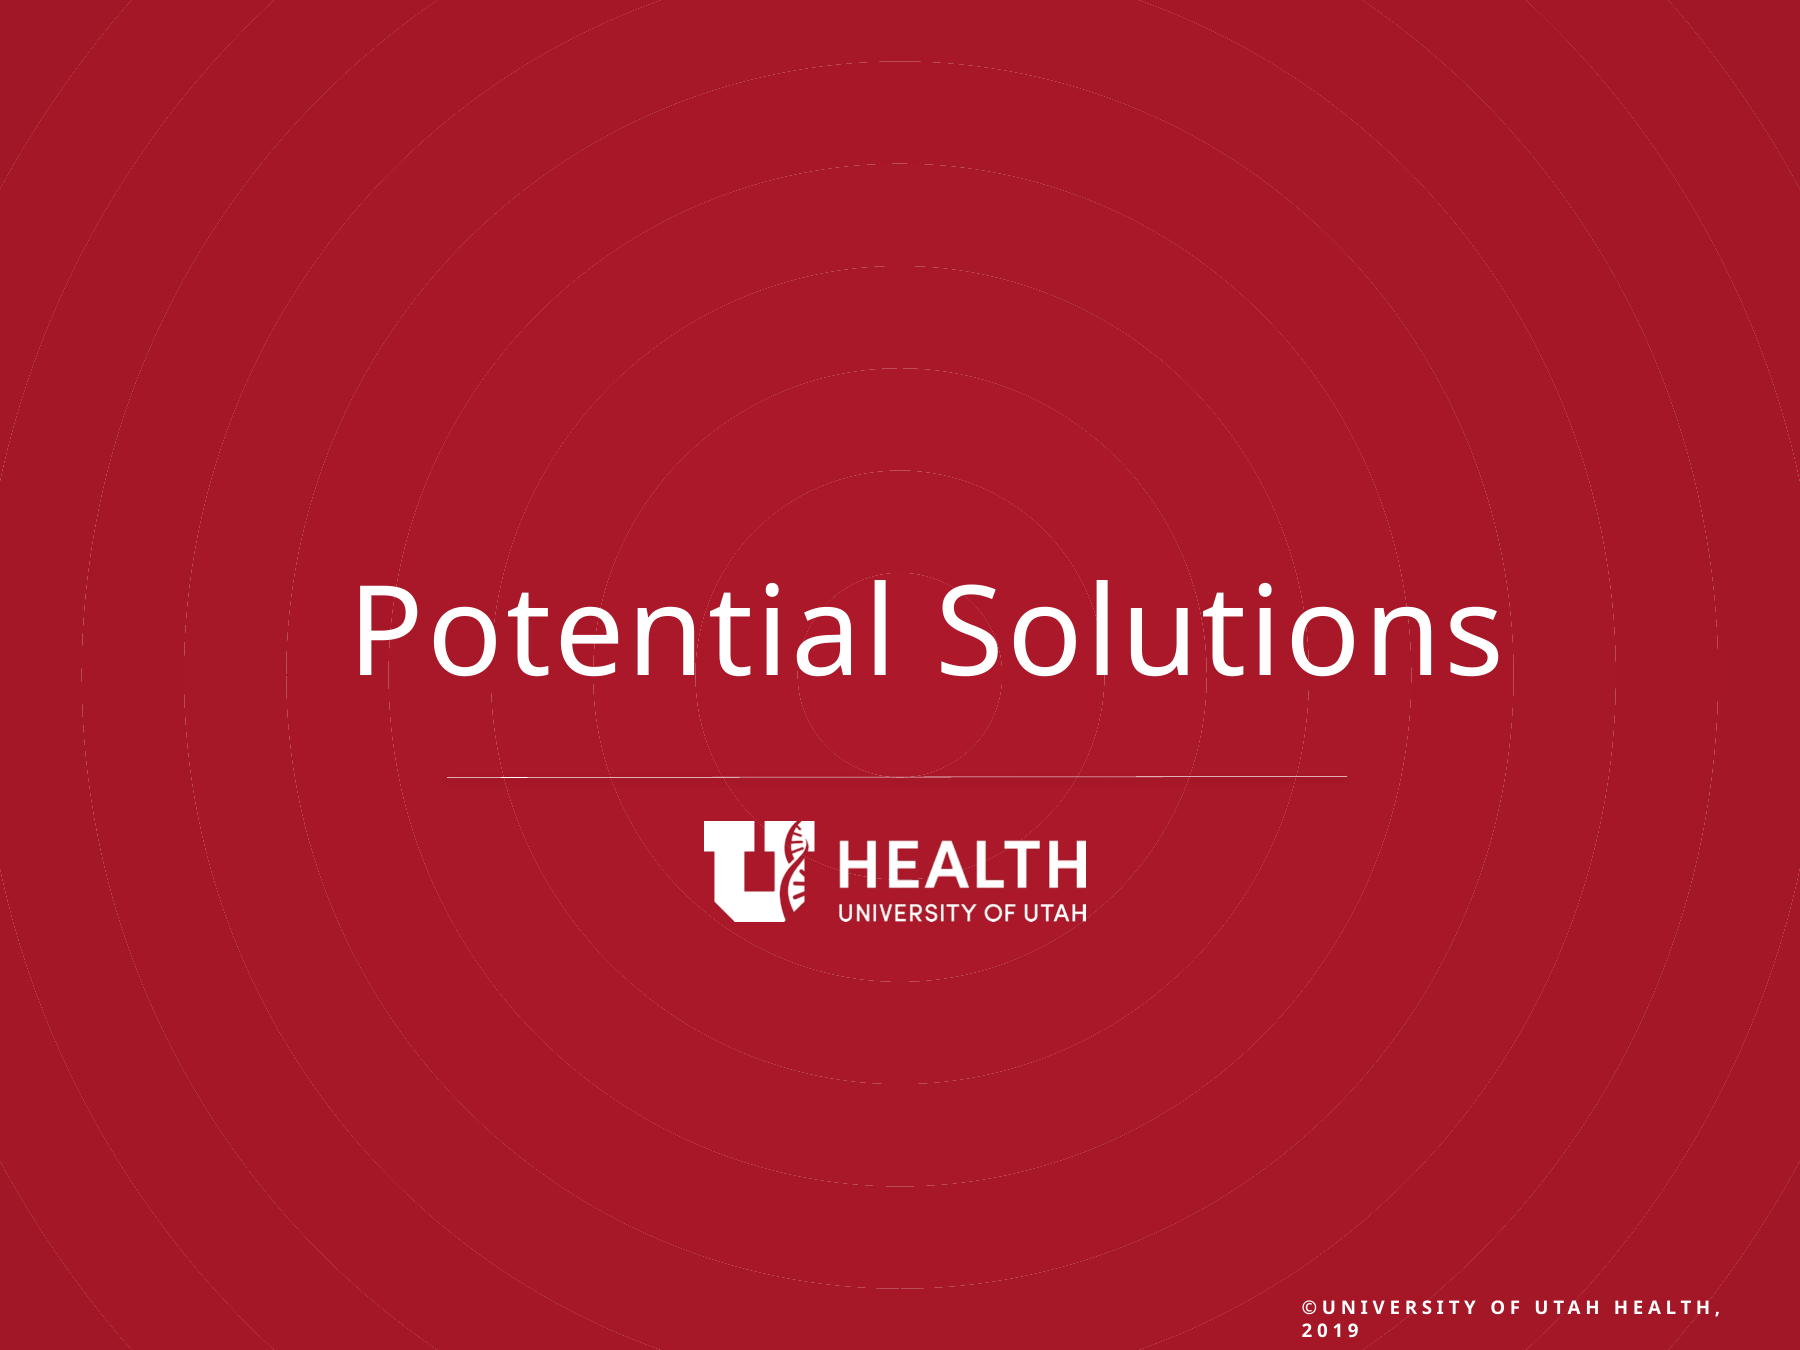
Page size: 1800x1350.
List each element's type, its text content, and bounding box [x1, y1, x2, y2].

list Potential Solutions [165, 543, 1690, 751]
picture [704, 821, 1086, 922]
